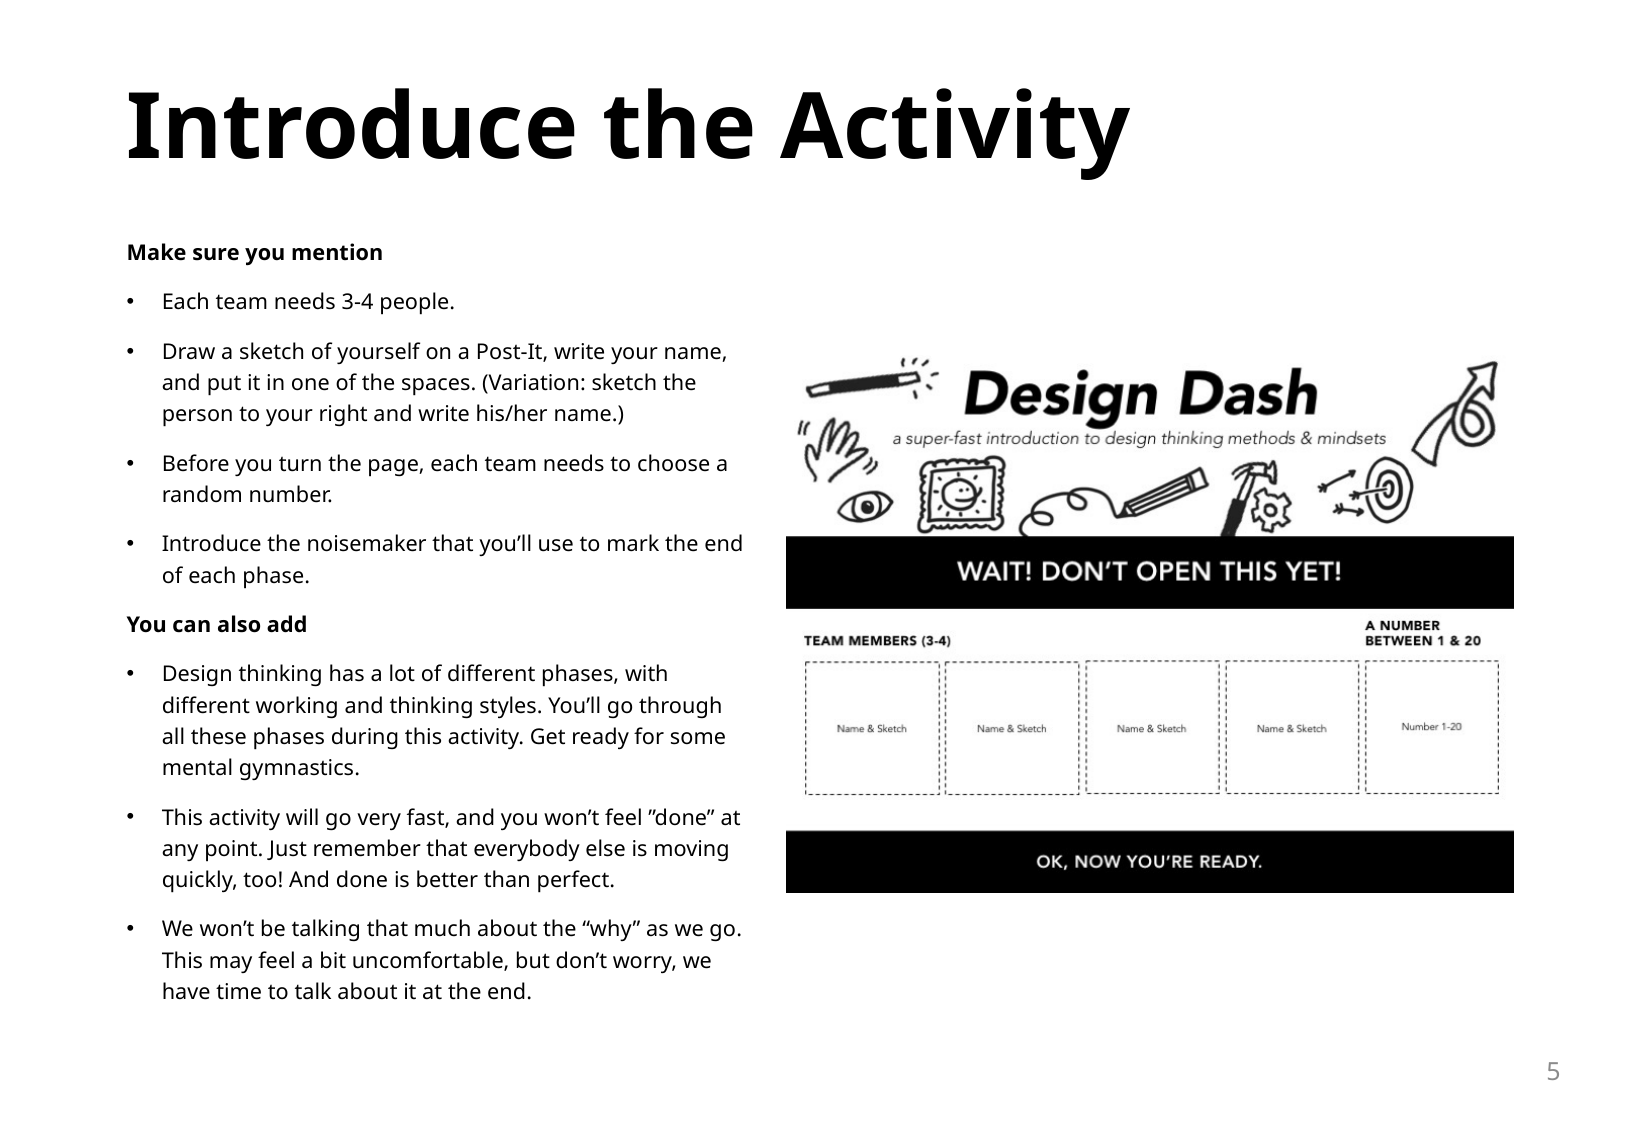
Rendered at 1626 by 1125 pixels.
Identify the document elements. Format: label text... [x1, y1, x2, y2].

list Make sure you mention Each team needs 3-4 people. Draw a sketch of yourself on a Post-It, write your name, and put it in one of the spaces. (Variation: sketch the person to your right and write his/her name.) Before you turn the page, each team needs to choose a random number. Introduce the noisemaker that you’ll use to mark the end of each phase. You can also add Design thinking has a lot of different phases, with different working and thinking styles. You’ll go through all these phases during this activity. Get ready for some mental gymnastics. This activity will go very fast, and you won’t feel ”done” at any point. Just remember that everybody else is moving quickly, too! And done is better than perfect. We won’t be talking that much about the “why” as we go. This may feel a bit uncomfortable, but don’t worry, we have time to talk about it at the end. [111, 226, 766, 1014]
title Introduce the Activity [111, 59, 1514, 197]
picture [786, 226, 1514, 1014]
slide_number 4 [1210, 1042, 1576, 1103]
